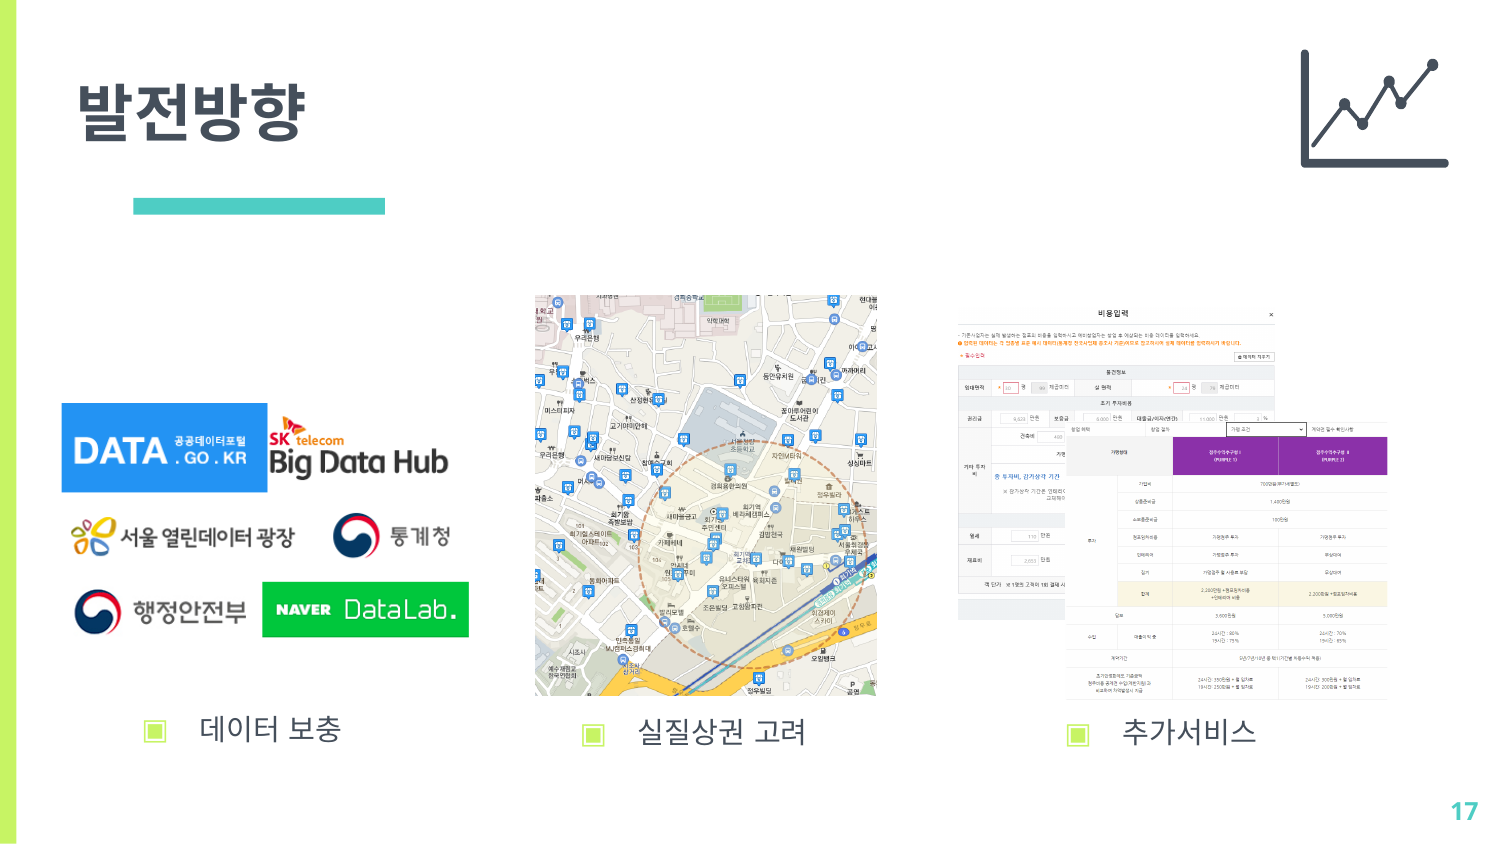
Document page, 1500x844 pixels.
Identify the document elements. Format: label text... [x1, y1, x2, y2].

picture [958, 306, 1390, 700]
text_box 데이터 보충 [109, 695, 411, 777]
text_box [69, 165, 1343, 218]
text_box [1300, 49, 1449, 168]
picture [61, 403, 475, 647]
list 실질상권 고려 [547, 705, 849, 781]
picture [535, 294, 877, 697]
text_box 추가서비스 [1032, 699, 1334, 781]
slide_number 17 [1403, 780, 1494, 832]
text_box 발전방향 [61, 83, 1295, 165]
